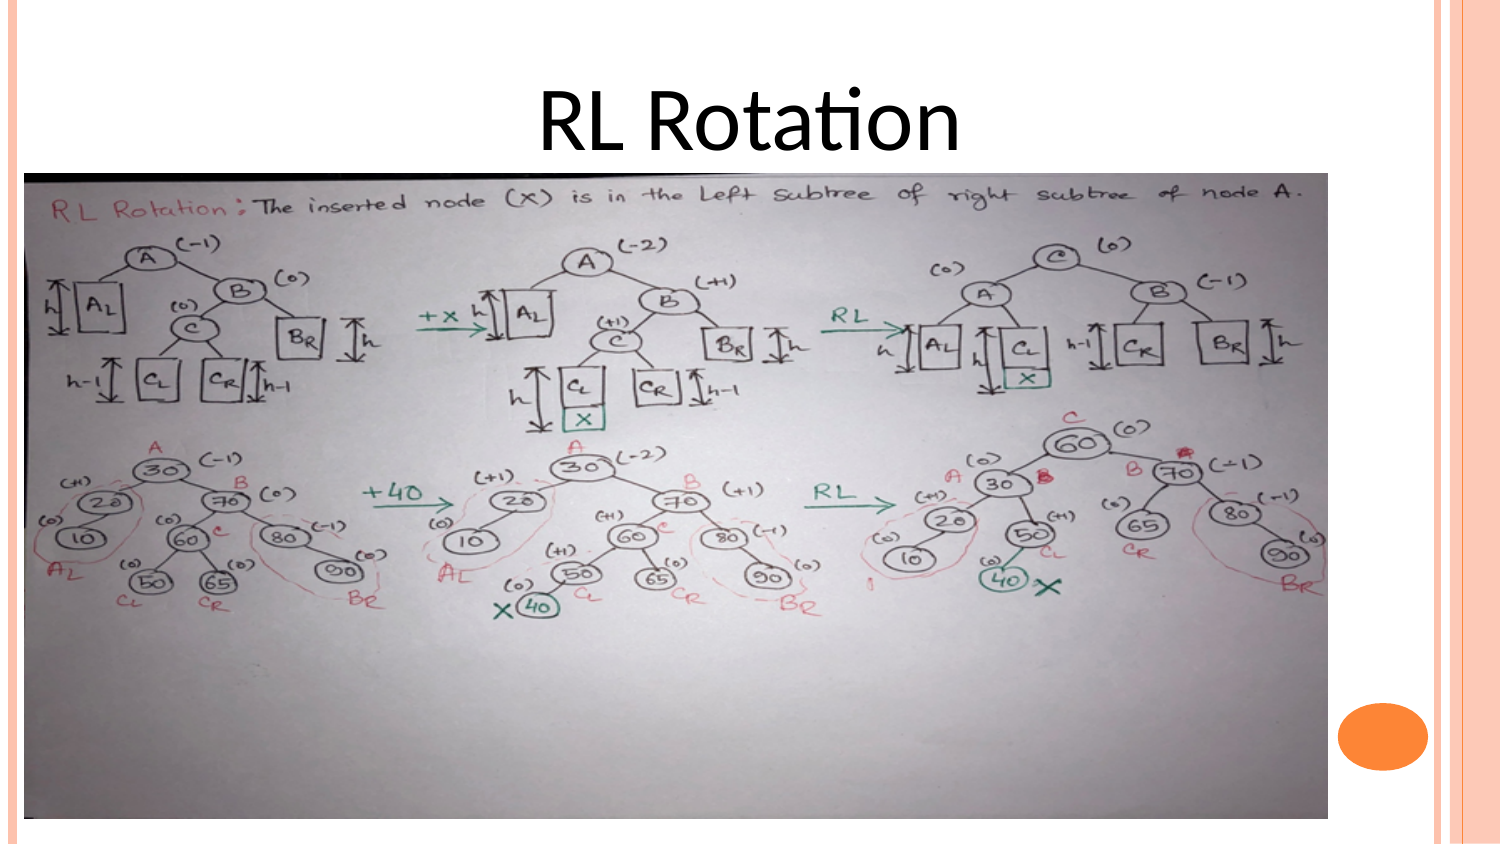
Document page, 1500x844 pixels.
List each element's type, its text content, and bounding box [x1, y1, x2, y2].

picture [24, 173, 1328, 819]
title RL Rotation [325, 58, 1175, 172]
